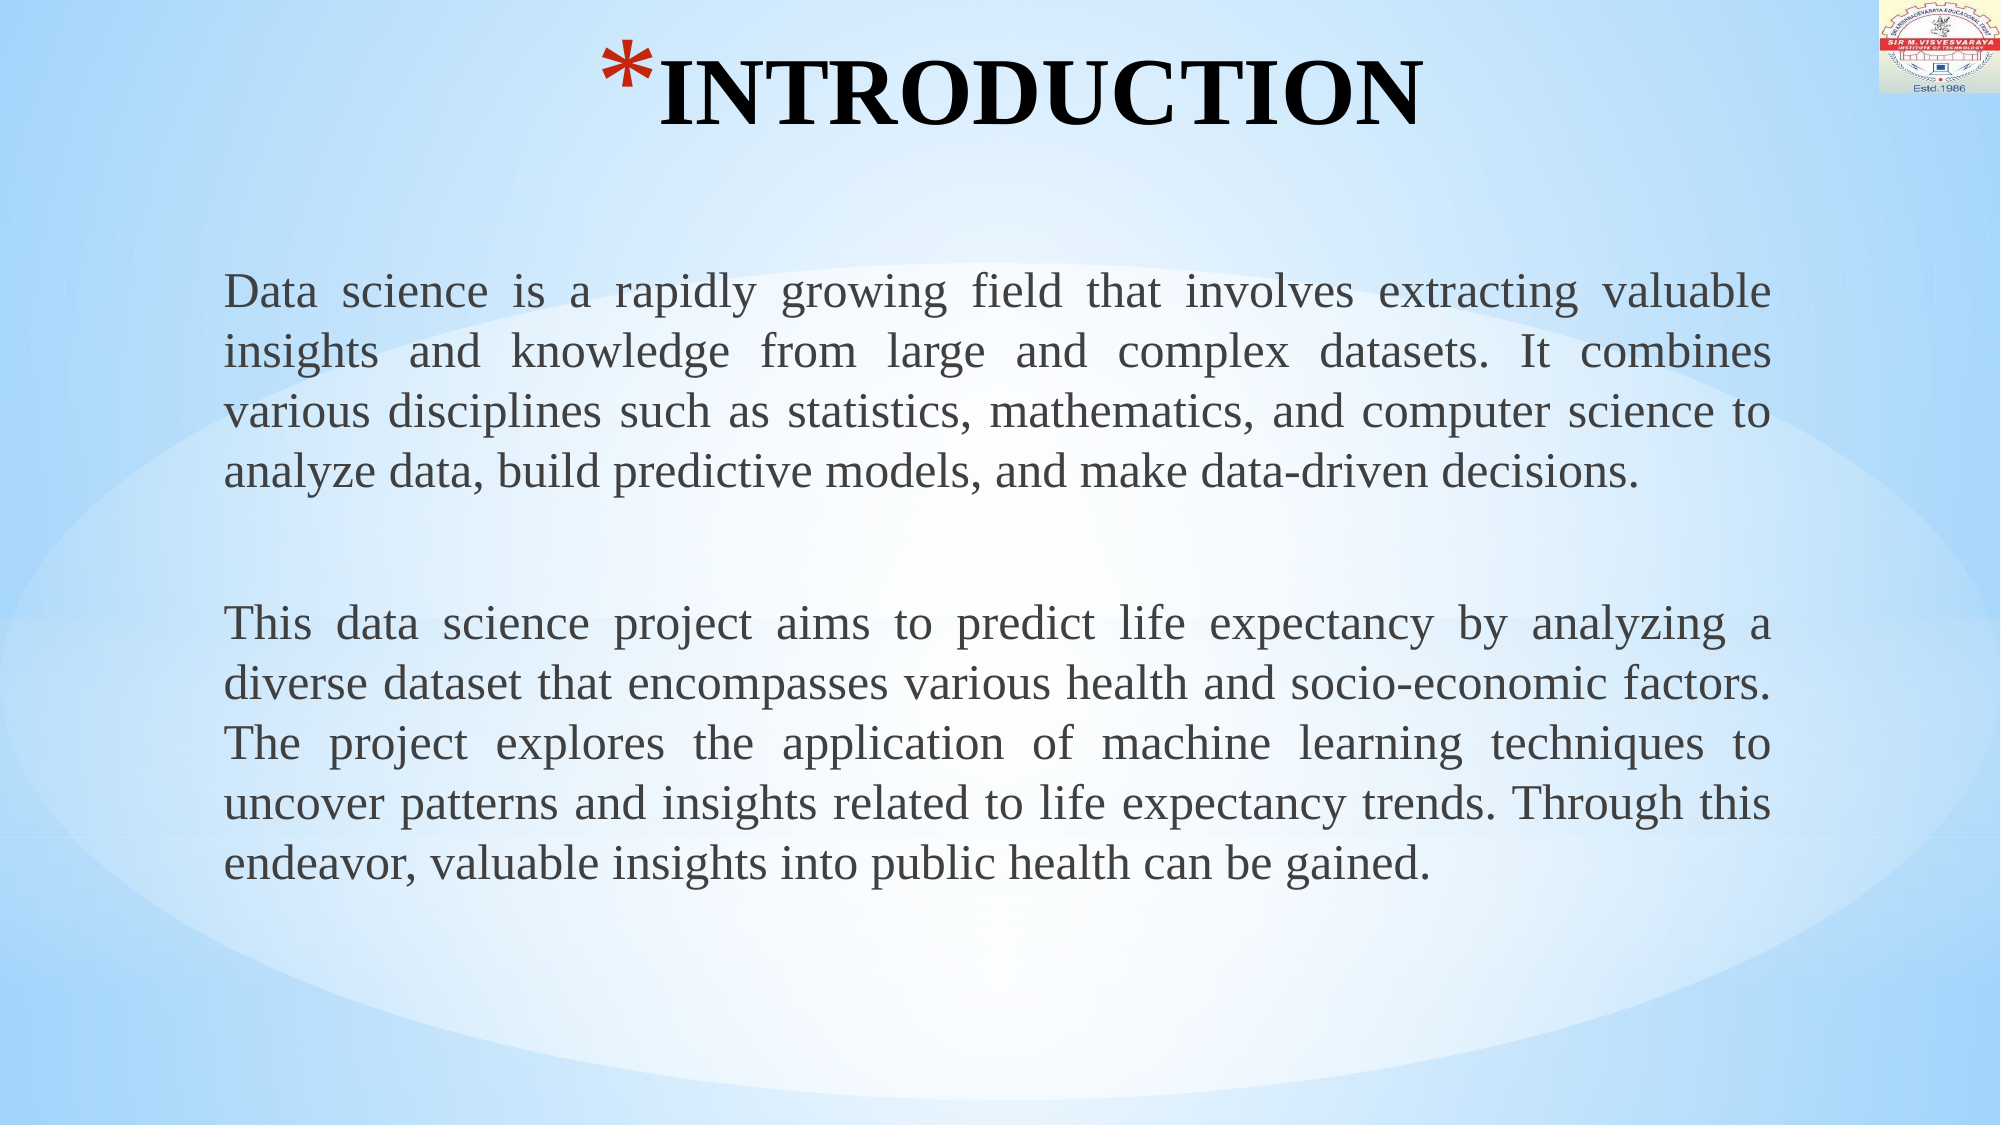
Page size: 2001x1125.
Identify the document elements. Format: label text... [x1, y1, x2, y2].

title INTRODUCTION [298, 21, 1724, 209]
picture [1879, 0, 2000, 93]
list Data science is a rapidly growing field that involves extracting valuable insights and knowledge from large and complex datasets. It combines various disciplines such as statistics, mathematics, and computer science to analyze data, build predictive models, and make data-driven decisions. This data science project aims to predict life expectancy by analyzing a diverse dataset that encompasses various health and socio-economic factors. The project explores the application of machine learning techniques to uncover patterns and insights related to life expectancy trends. Through this endeavor, valuable insights into public health can be gained. [185, 249, 1789, 1020]
